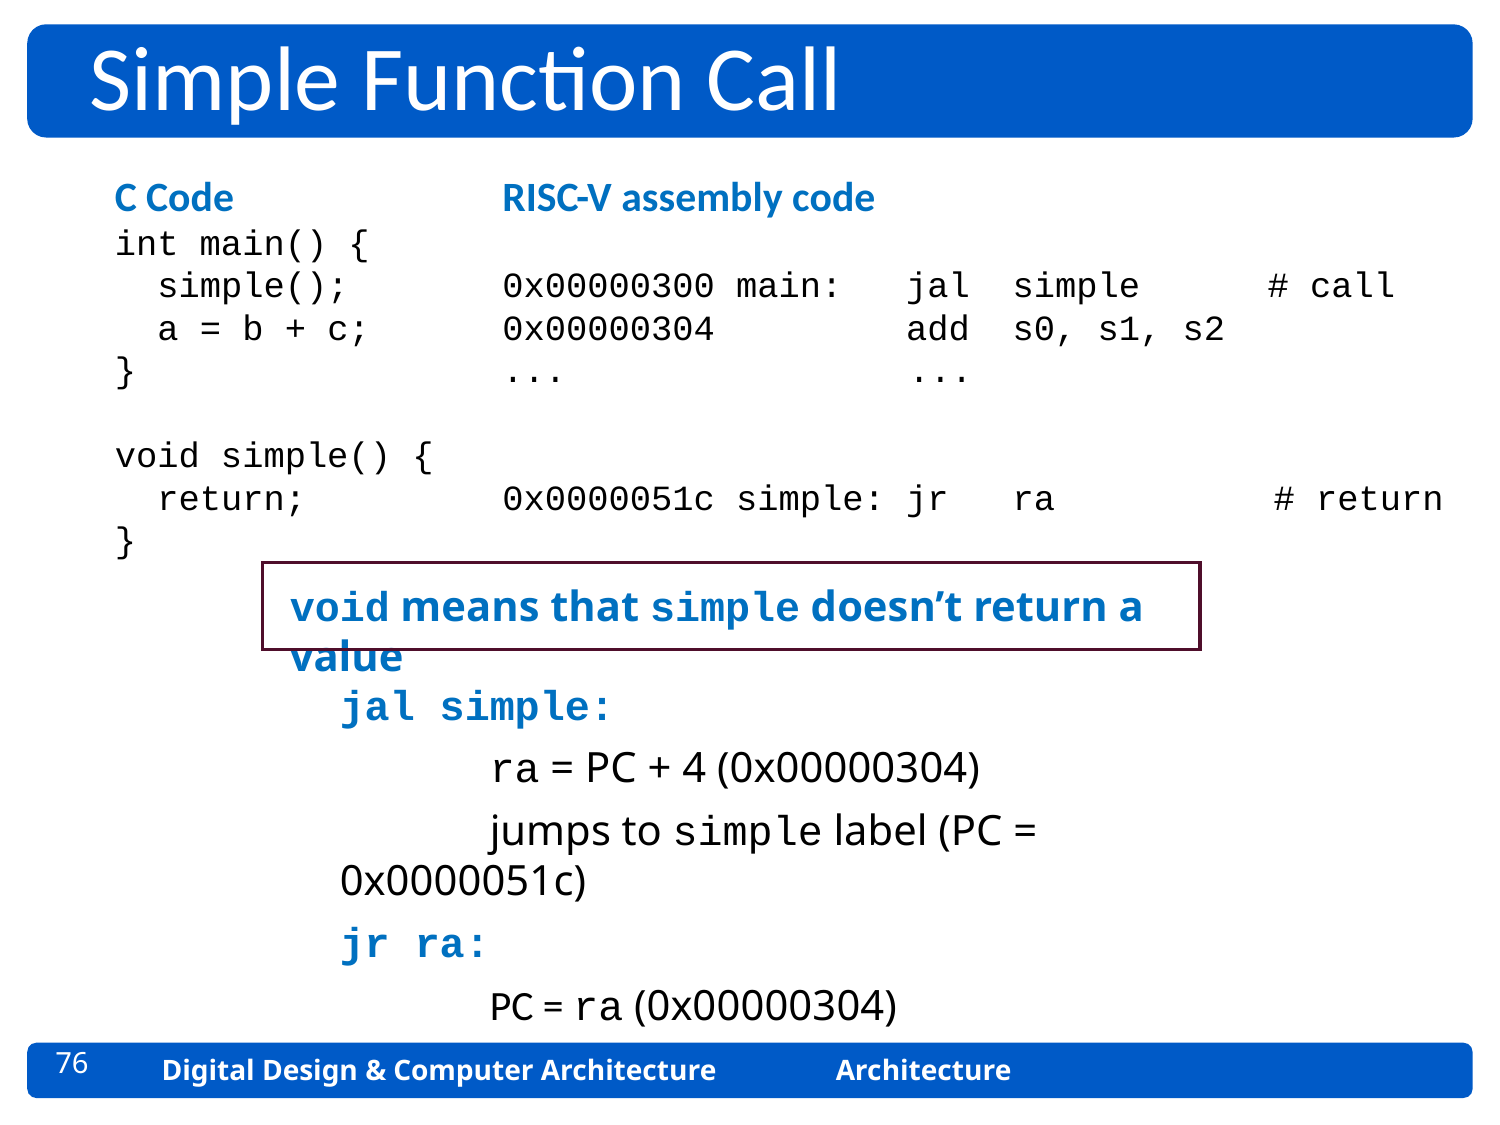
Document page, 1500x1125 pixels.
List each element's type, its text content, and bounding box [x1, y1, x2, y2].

text_box C Code int main() { simple(); a = b + c; } void simple() { return; } [99, 162, 750, 850]
slide_number 76 [40, 1037, 164, 1096]
text_box jal simple: ra = PC + 4 (0x00000304) jumps to simple label (PC = 0x0000051c) jr ra: PC = ra (0x00000304) [324, 671, 1263, 1036]
text_box [750, 600, 1200, 650]
text_box Simple Function Call [74, 11, 1438, 136]
text_box RISC-V assembly code 0x00000300 main: jal simple # call 0x00000304 add s0, s1, s2 ... ... 0x0000051c simple: jr ra # return [487, 162, 1500, 600]
text_box void means that simple doesn’t return a value [750, 600, 1213, 671]
